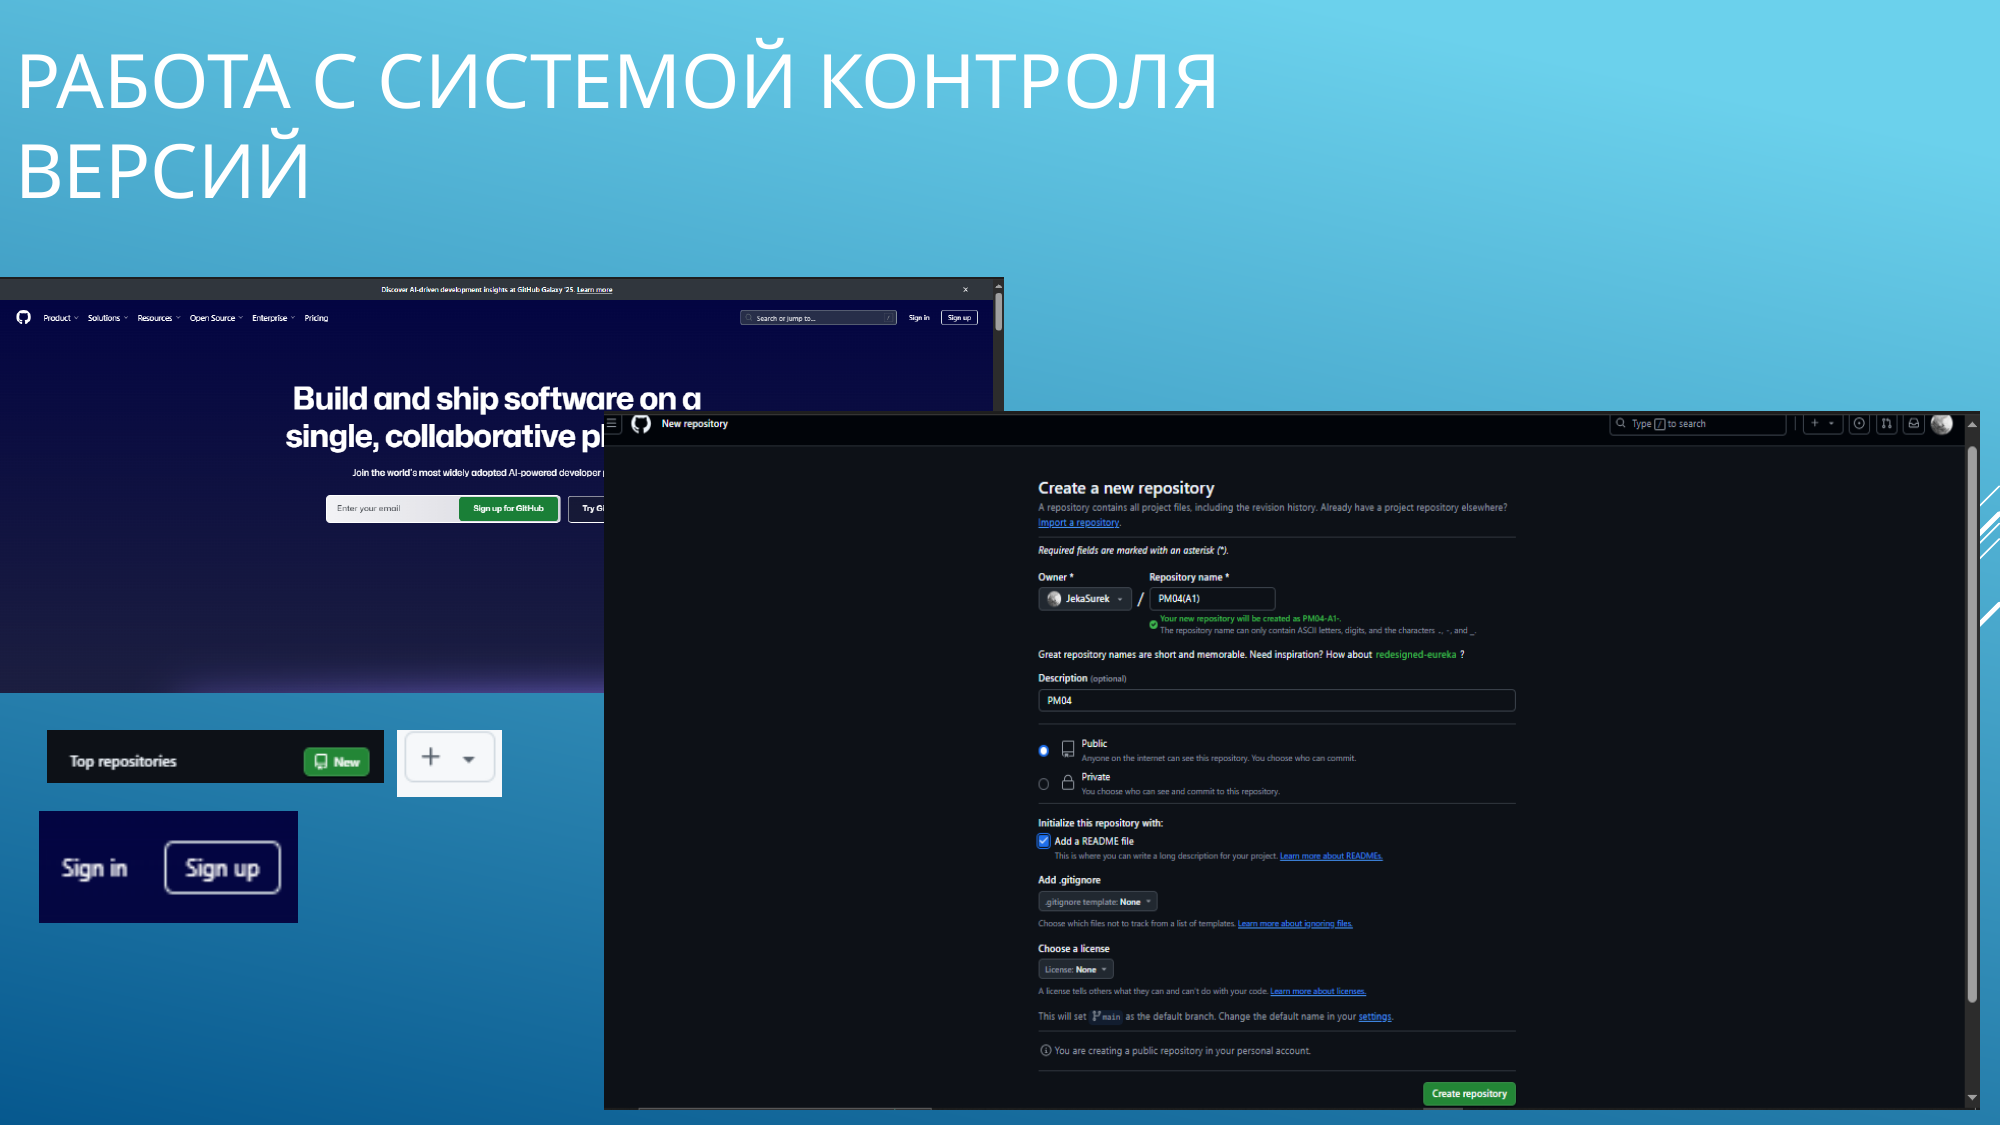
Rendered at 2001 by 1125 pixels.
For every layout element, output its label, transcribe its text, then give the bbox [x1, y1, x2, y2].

title РАБОТА С СИСТЕМОЙ КОНТРОЛЯ ВЕРСИЙ [0, 0, 1400, 248]
picture [46, 730, 384, 783]
picture [396, 730, 503, 797]
picture [0, 277, 1980, 1111]
picture [38, 811, 298, 924]
